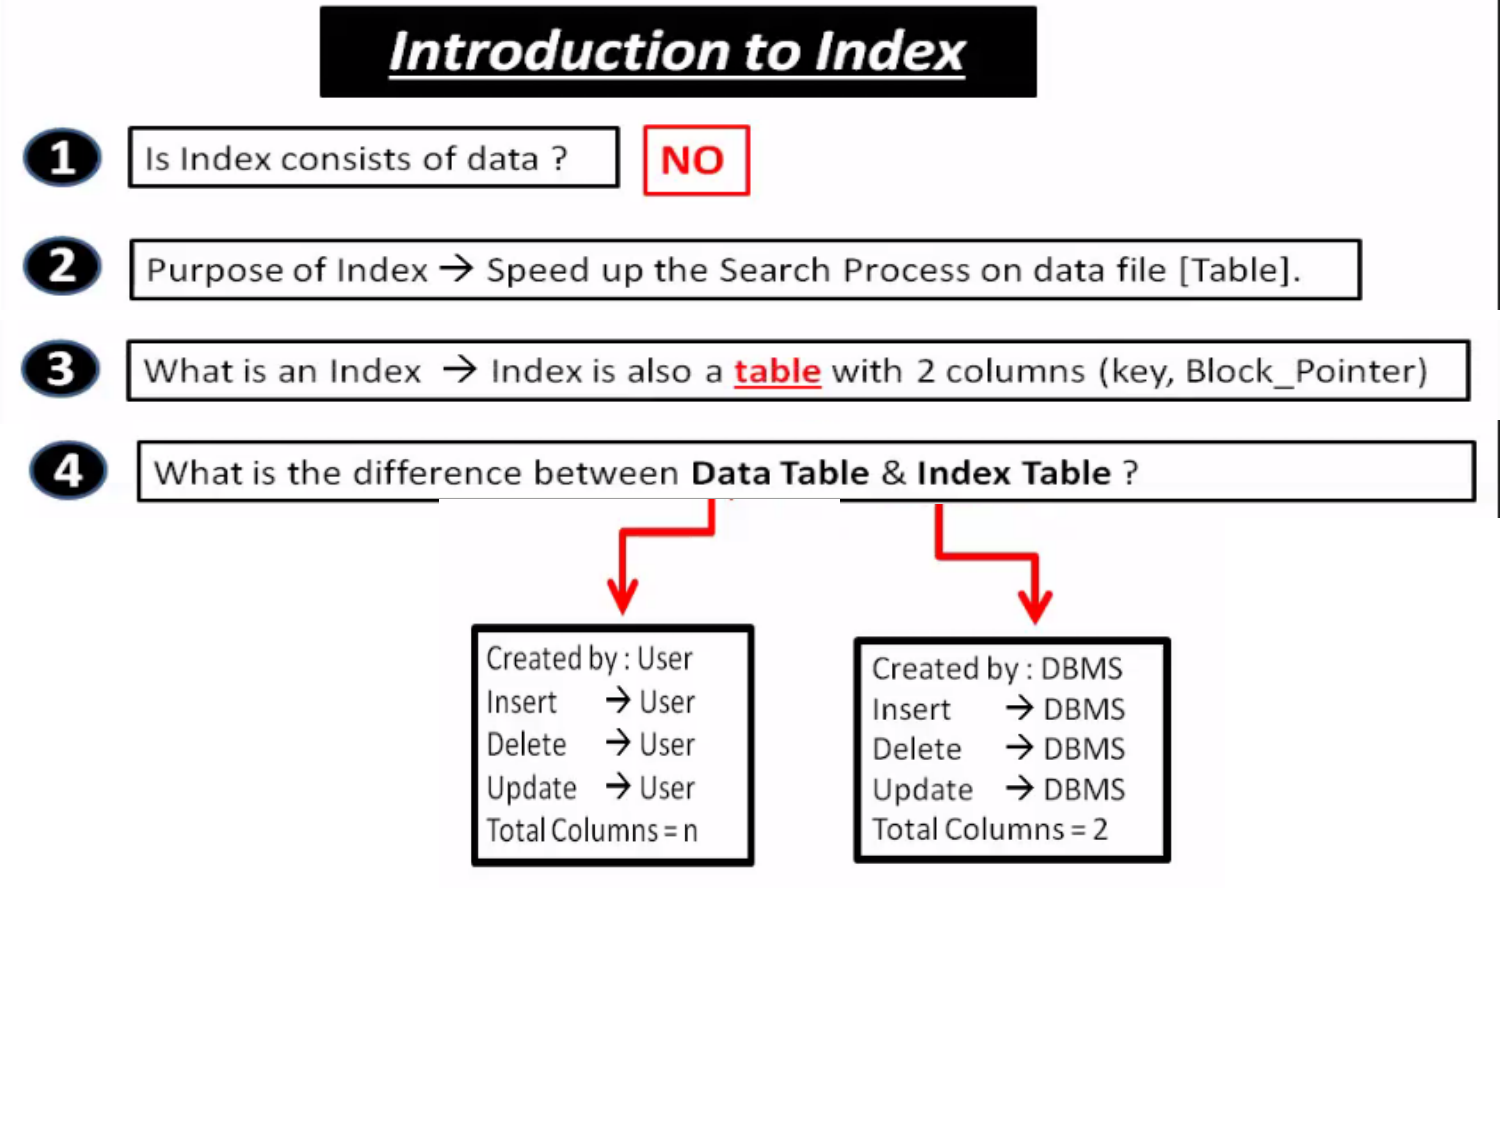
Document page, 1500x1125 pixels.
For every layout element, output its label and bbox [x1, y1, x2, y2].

picture [0, 0, 1500, 310]
picture [0, 319, 1500, 888]
